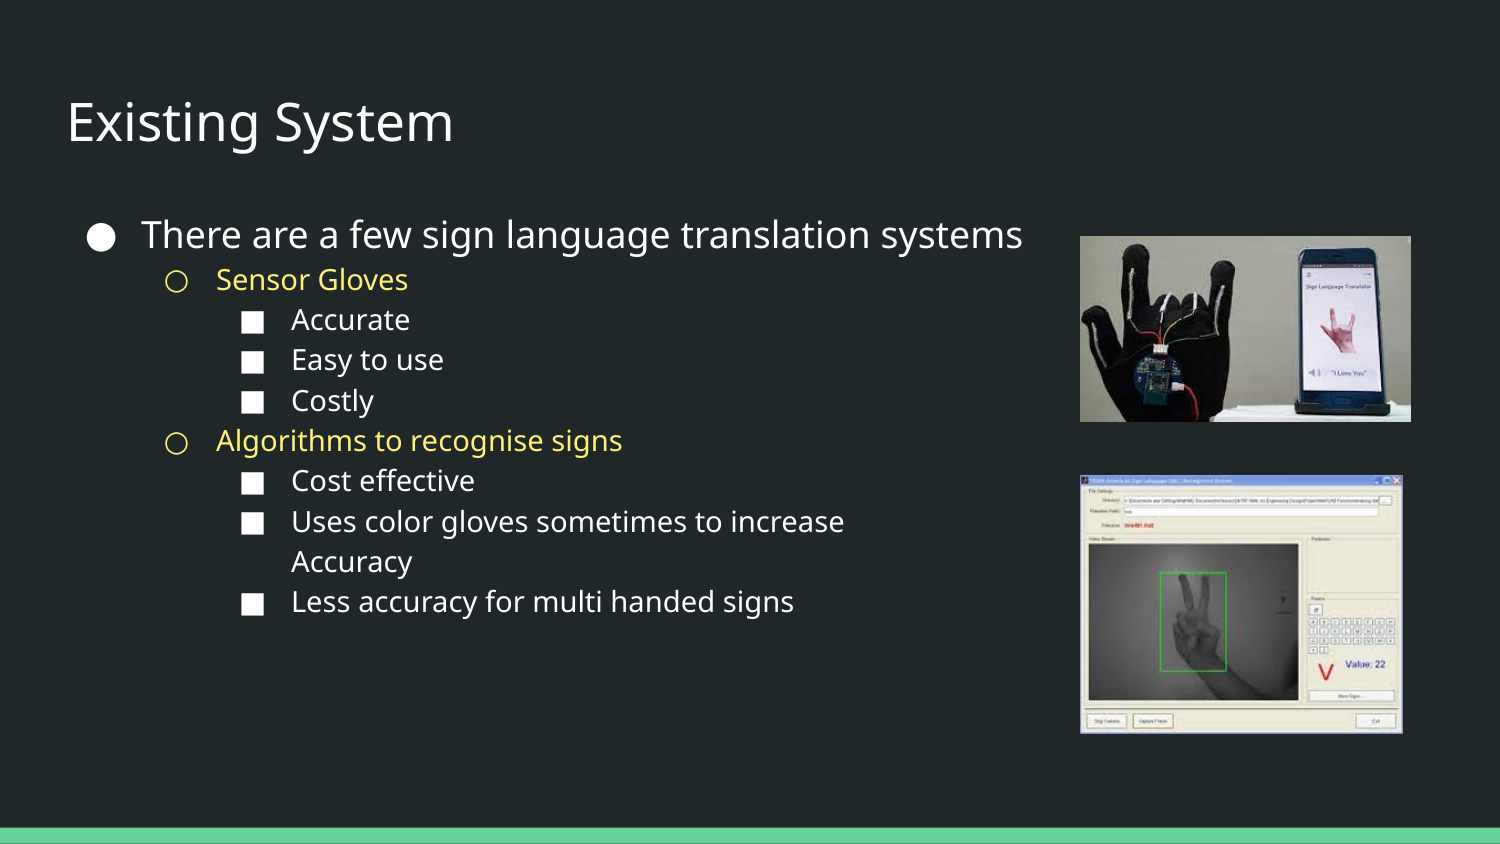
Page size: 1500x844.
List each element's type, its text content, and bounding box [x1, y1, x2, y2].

title Existing System [51, 72, 1449, 167]
list There are a few sign language translation systems Sensor Gloves Accurate Easy to use Costly Algorithms to recognise signs Cost effective Uses color gloves sometimes to increase Accuracy Less accuracy for multi handed signs [51, 189, 1449, 750]
picture [1079, 475, 1403, 735]
picture [1079, 236, 1411, 423]
